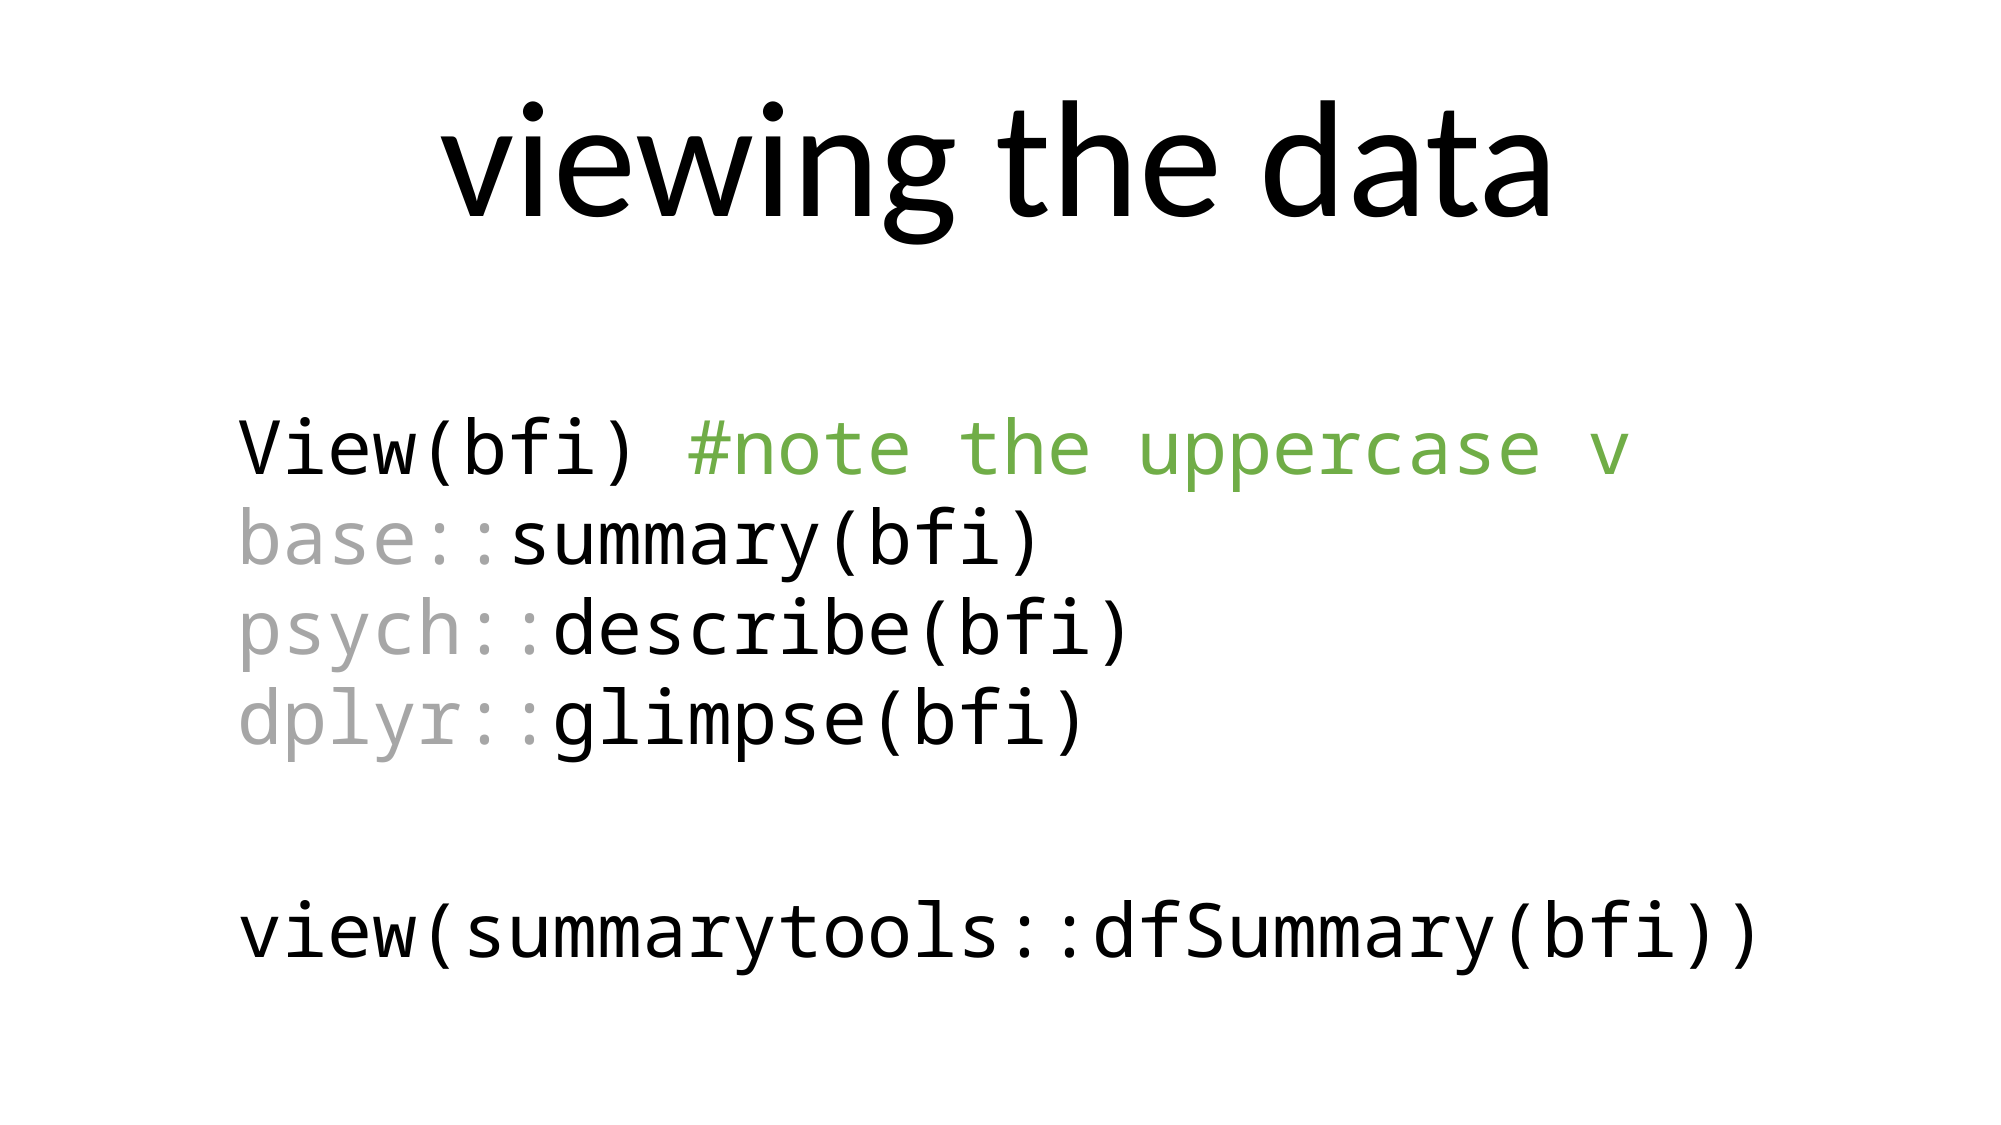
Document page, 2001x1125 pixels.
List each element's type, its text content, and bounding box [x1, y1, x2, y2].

text_box viewing the data [424, 42, 1575, 258]
text_box view(summarytools::dfSummary(bfi)) [222, 874, 1822, 980]
text_box View(bfi) #note the uppercase v base::summary(bfi) psych::describe(bfi) dplyr::glimpse(bfi) [222, 392, 1778, 768]
